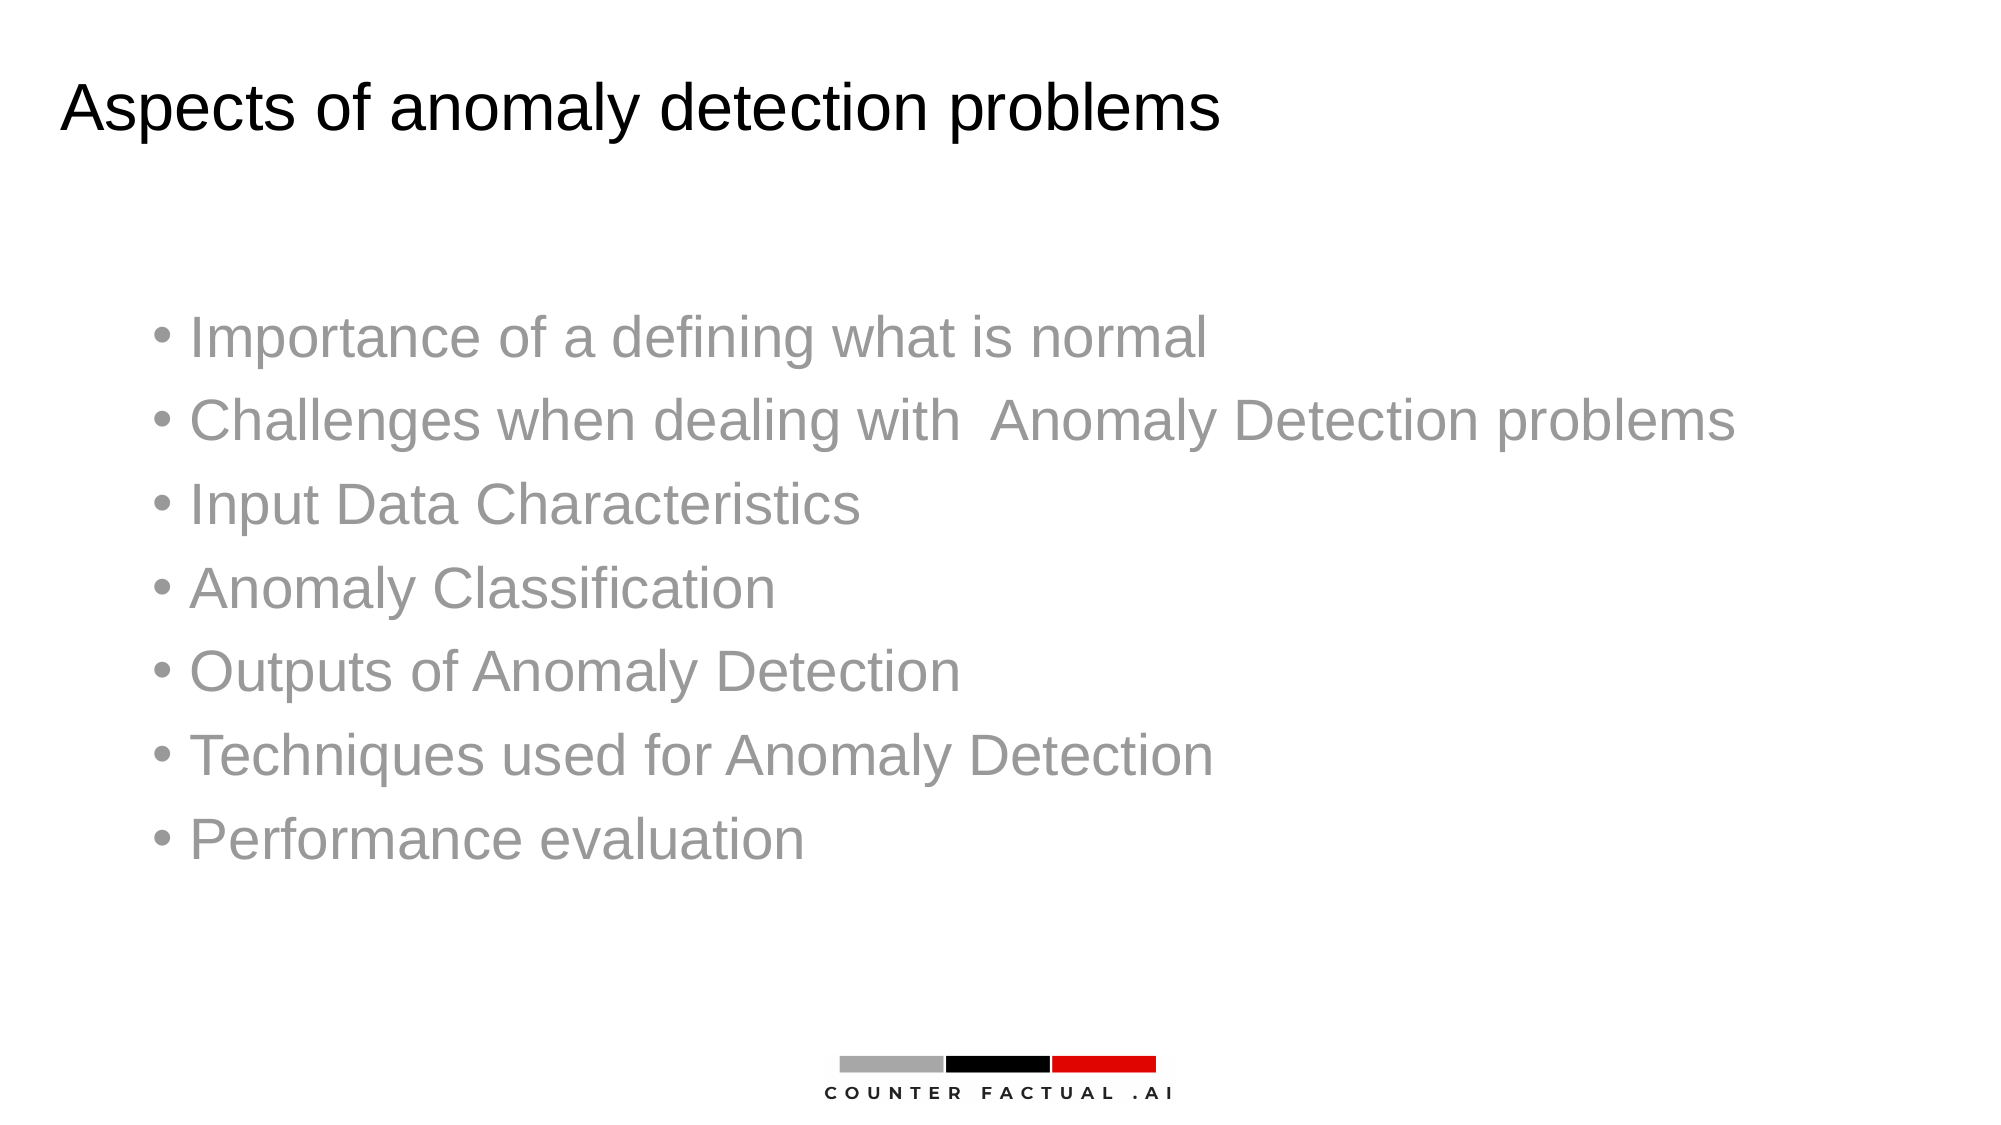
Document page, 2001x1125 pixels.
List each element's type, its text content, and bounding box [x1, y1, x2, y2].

list Importance of a defining what is normal Challenges when dealing with Anomaly Detection problems Input Data Characteristics Anomaly Classification Outputs of Anomaly Detection Techniques used for Anomaly Detection Performance evaluation [137, 299, 1863, 1014]
title Aspects of anomaly detection problems [0, 0, 2000, 218]
picture [823, 1054, 1177, 1103]
